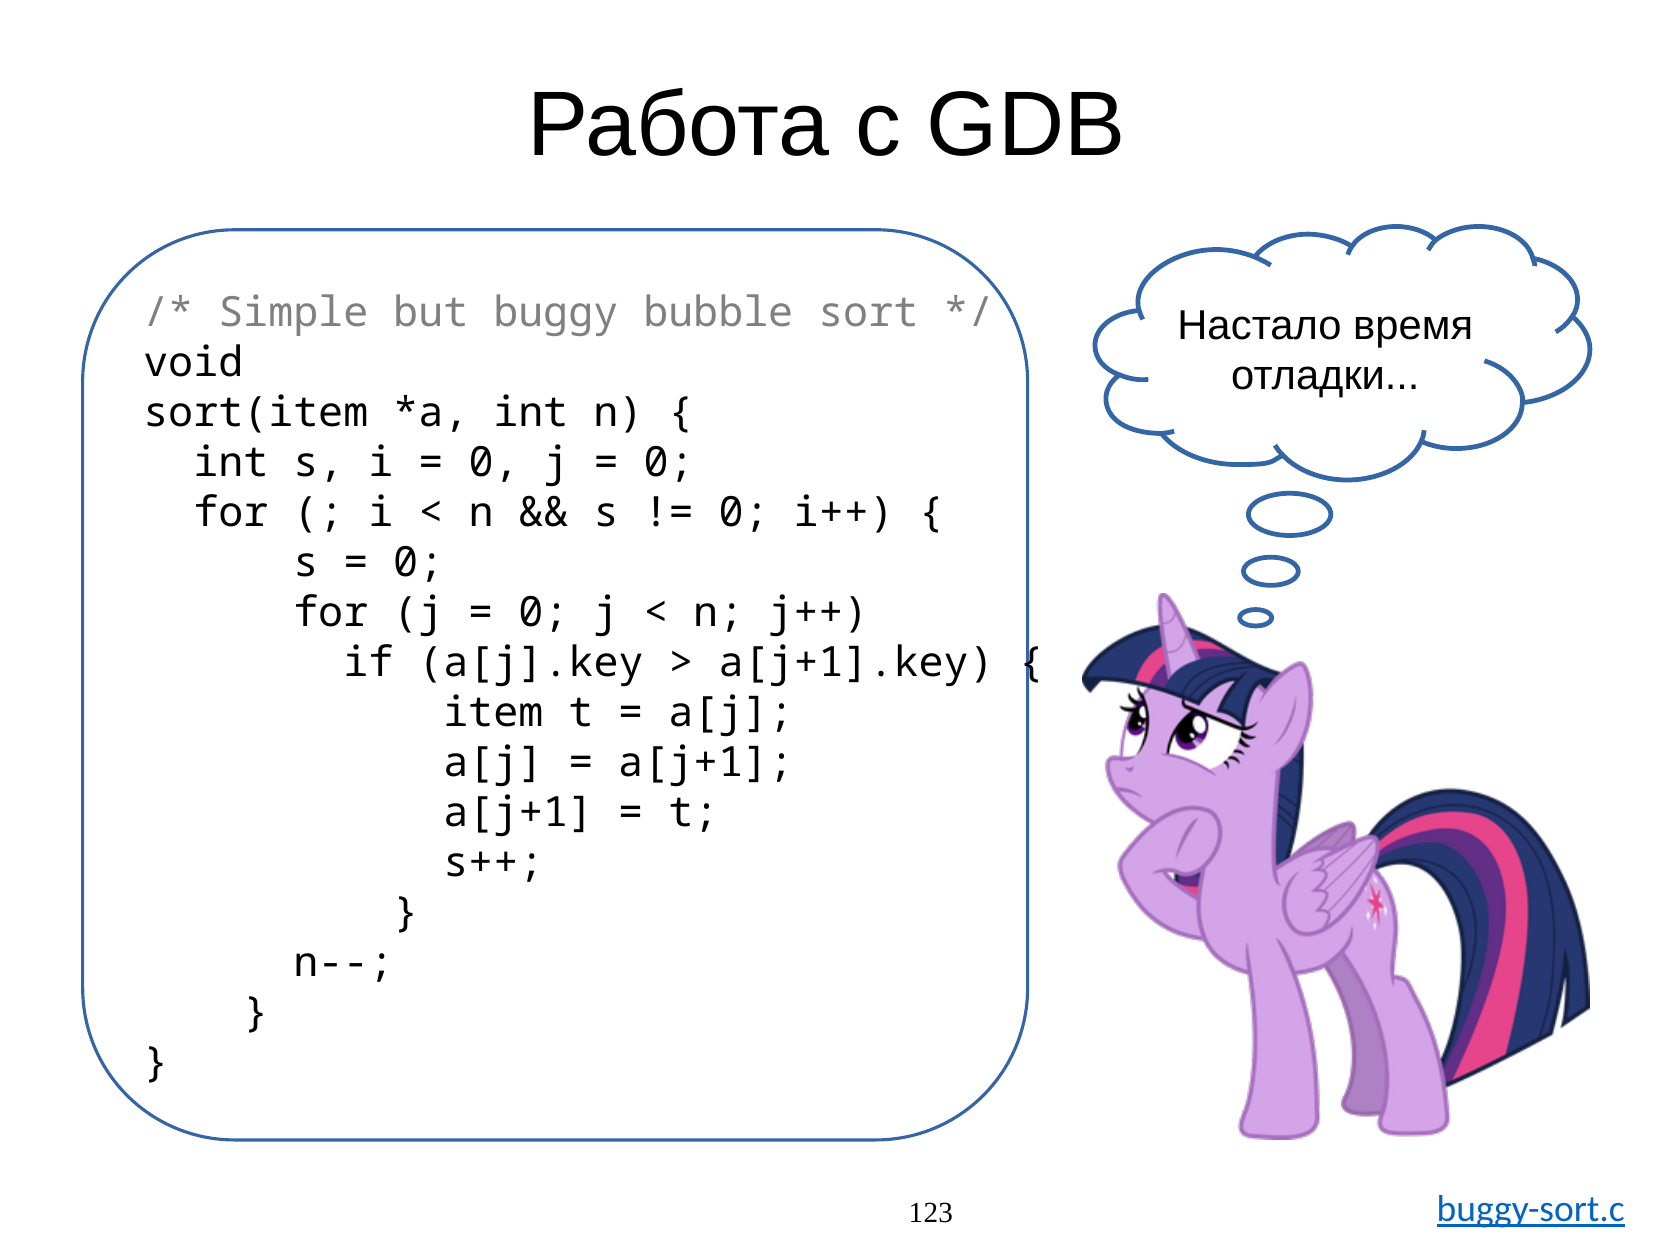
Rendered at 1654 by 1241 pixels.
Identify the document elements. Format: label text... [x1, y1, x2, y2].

slide_number 123 [567, 1193, 953, 1241]
title Работа с GDB [82, 15, 1571, 222]
text_box /* Simple but buggy bubble sort */ void sort(item *a, int n) { int s, i = 0, j = 0; for (; i < n && s != 0; i++) { s = 0; for (j = 0; j < n; j++) if (a[j].key > a[j+1].key) { item t = a[j]; a[j] = a[j+1]; a[j+1] = t; s++; } n--; } } [82, 229, 1028, 1140]
text_box Настало время отладки... [1248, 493, 1331, 536]
text_box Настало время отладки... [1094, 226, 1590, 481]
picture [1082, 593, 1590, 1140]
text_box buggy-sort.c [1421, 1176, 1642, 1237]
text_box Настало время отладки... [1243, 557, 1299, 586]
